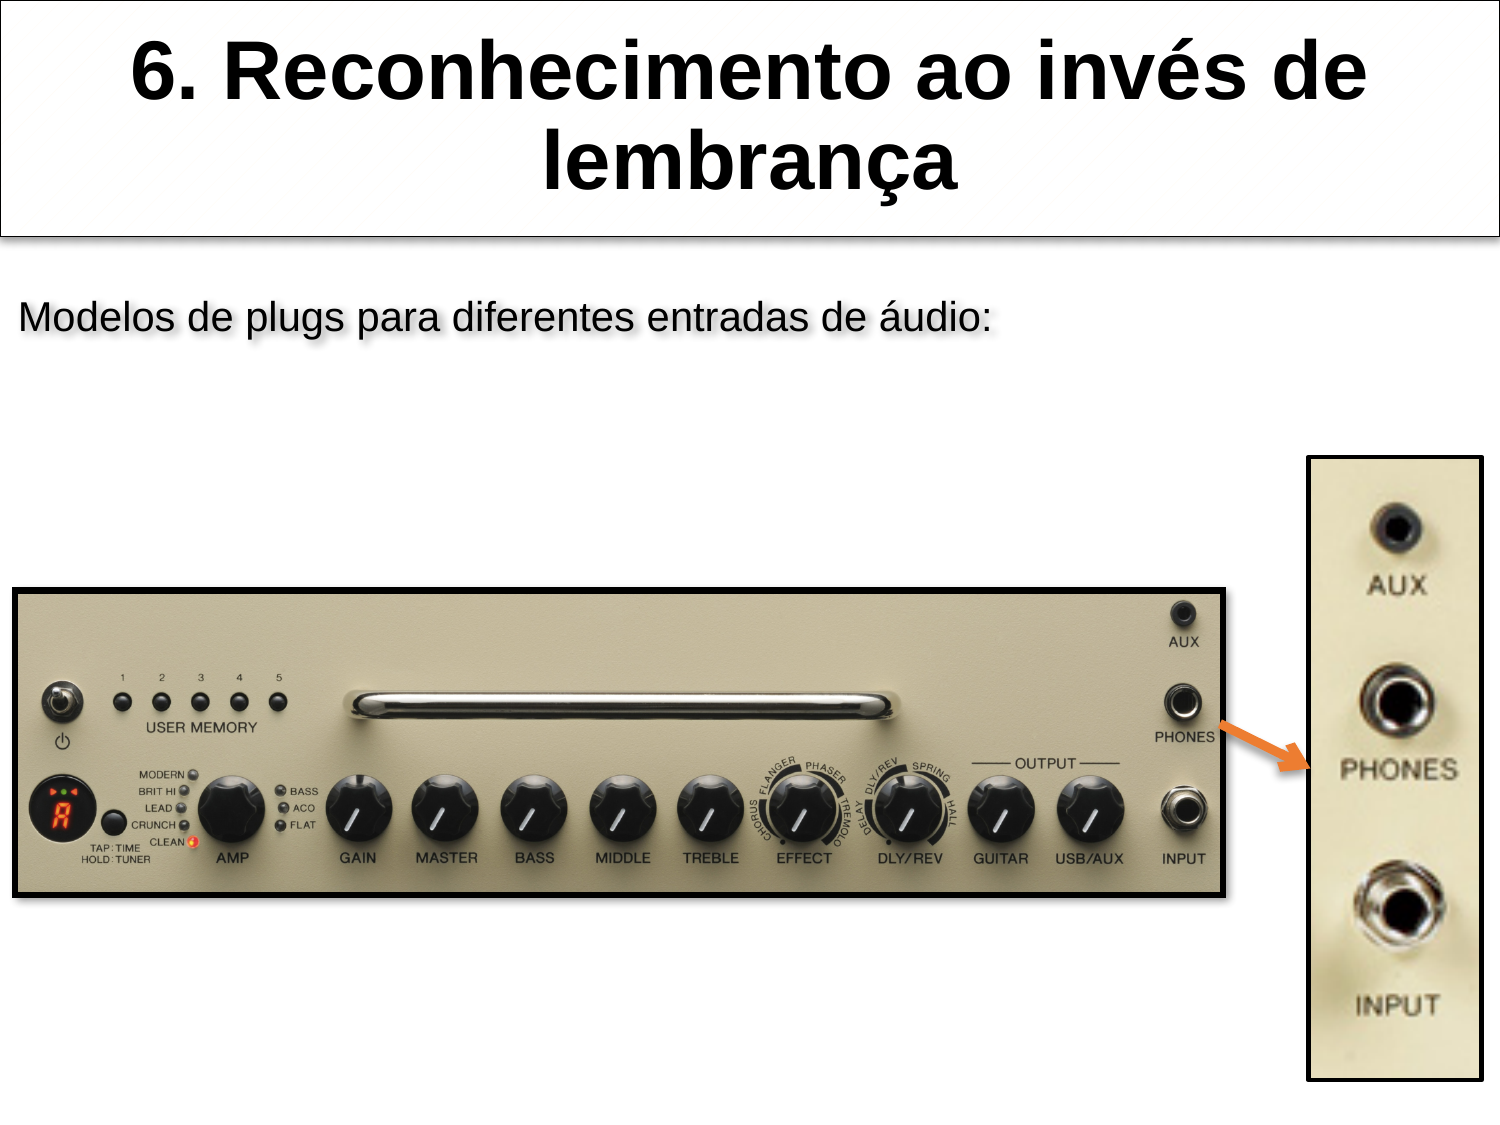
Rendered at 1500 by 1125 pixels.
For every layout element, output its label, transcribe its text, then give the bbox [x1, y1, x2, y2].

picture [1310, 459, 1480, 1078]
picture [18, 593, 1220, 892]
text_box Modelos de plugs para diferentes entradas de áudio: [3, 282, 1009, 347]
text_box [1219, 723, 1311, 769]
title 6. Reconhecimento ao invés de lembrança [0, 0, 1500, 237]
